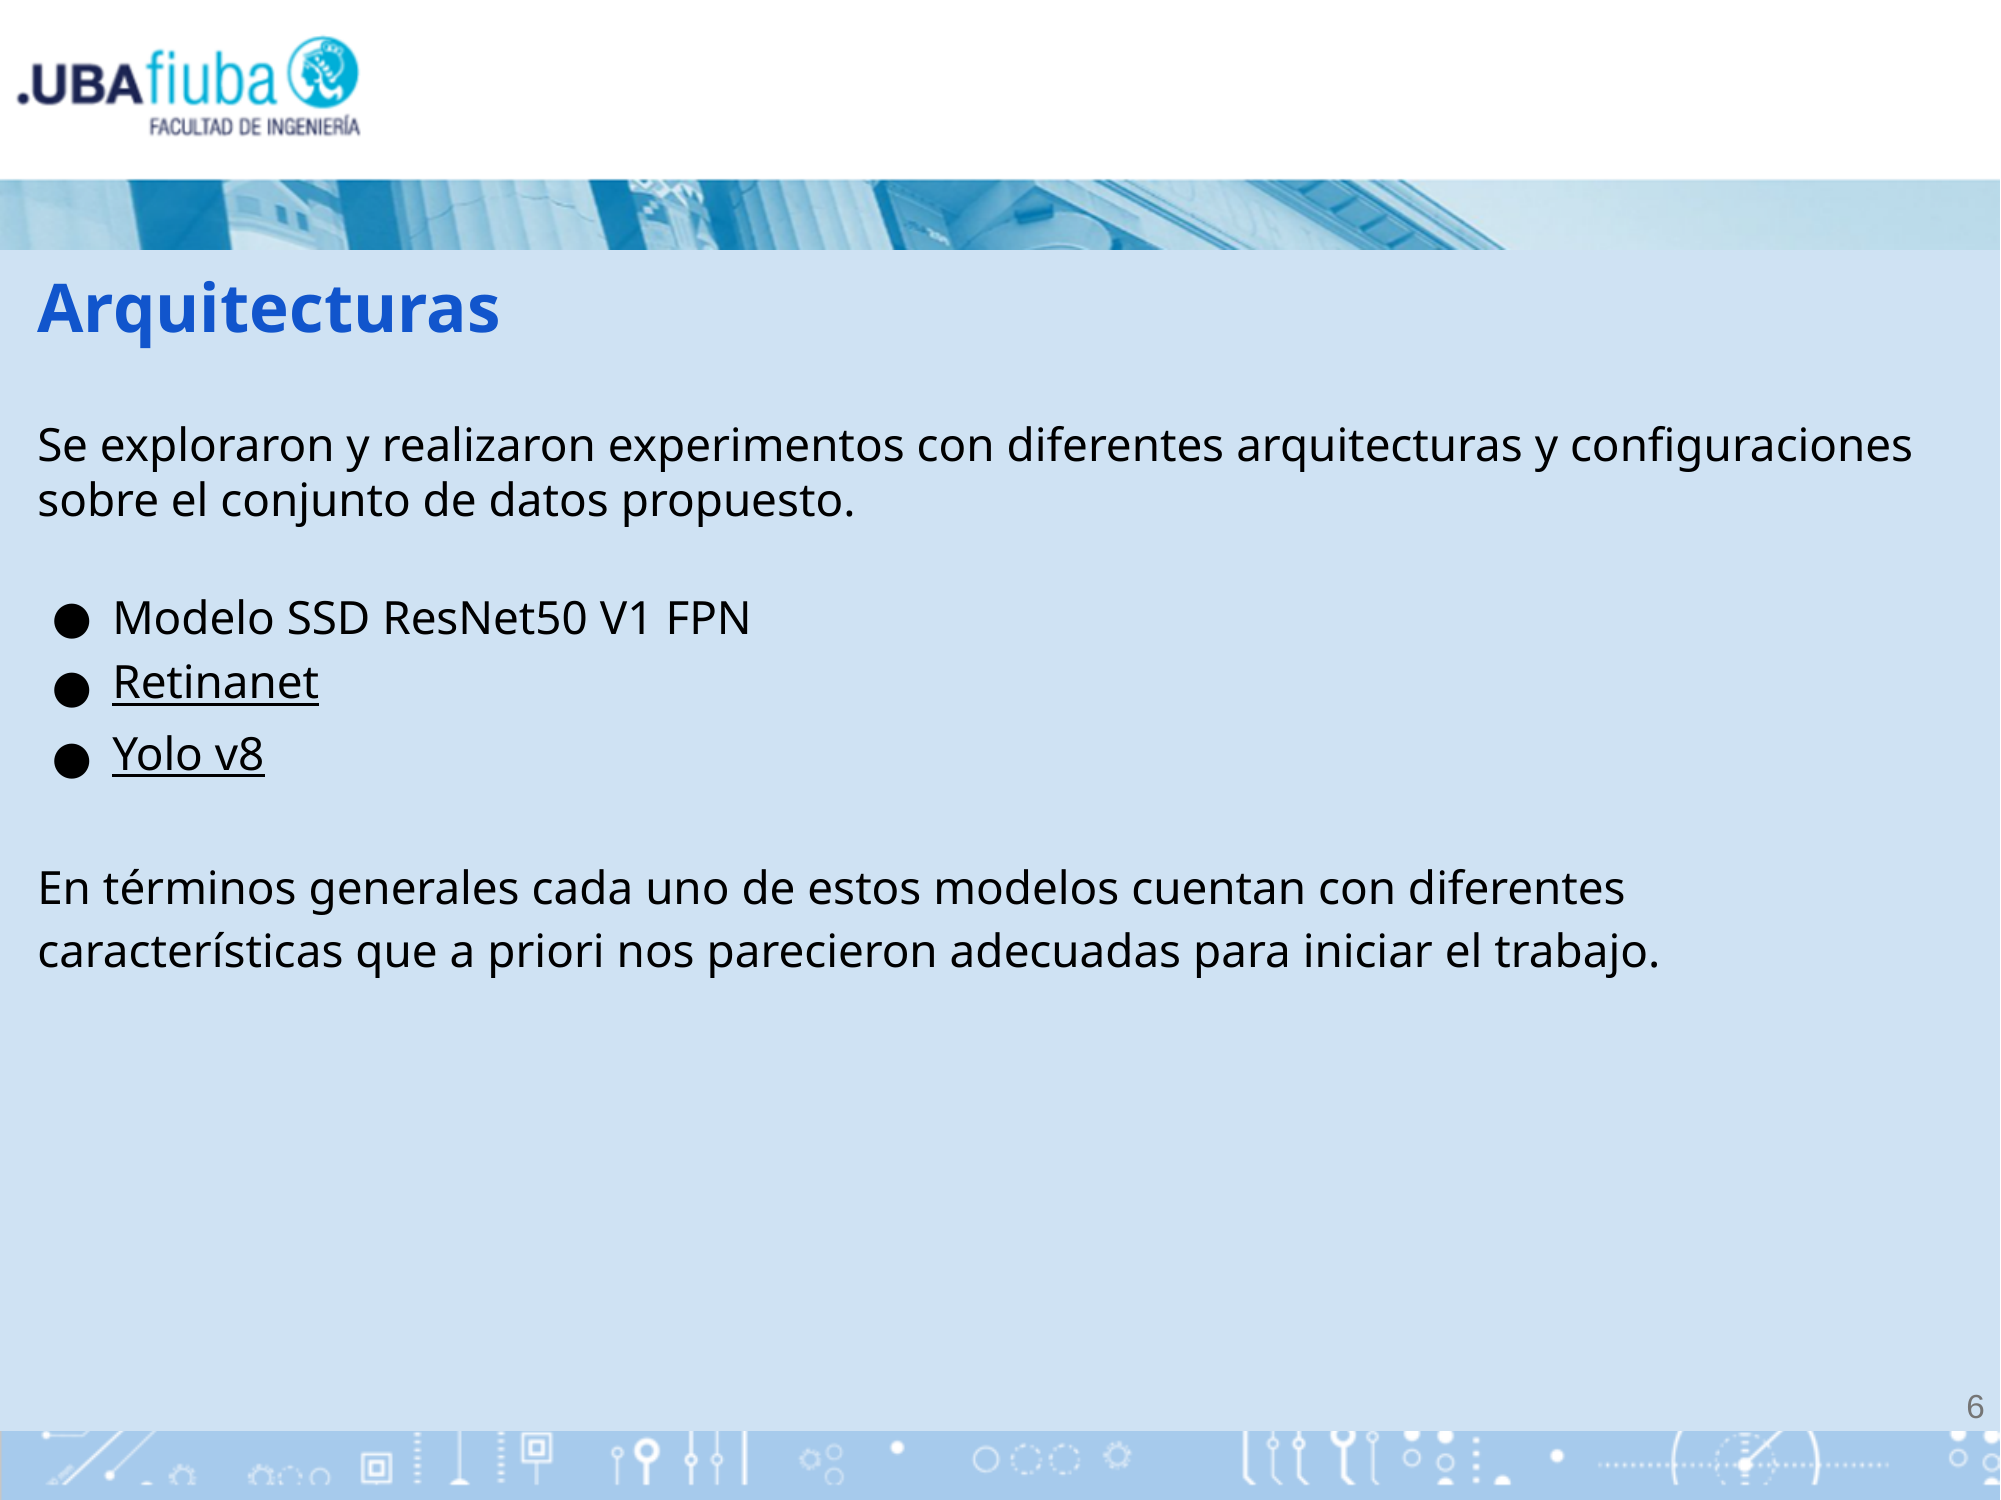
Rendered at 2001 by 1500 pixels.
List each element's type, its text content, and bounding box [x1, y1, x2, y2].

text_box Arquitecturas [22, 262, 762, 357]
slide_number ‹#› [1550, 1365, 2000, 1430]
picture [0, 0, 2000, 251]
picture [0, 1430, 2000, 1500]
text_box Se exploraron y realizaron experimentos con diferentes arquitecturas y configuraciones sobre el conjunto de datos propuesto. Modelo SSD ResNet50 V1 FPN Retinanet Yolo v8 En términos generales cada uno de estos modelos cuentan con diferentes características que a priori nos parecieron adecuadas para iniciar el trabajo. [22, 400, 1939, 1070]
